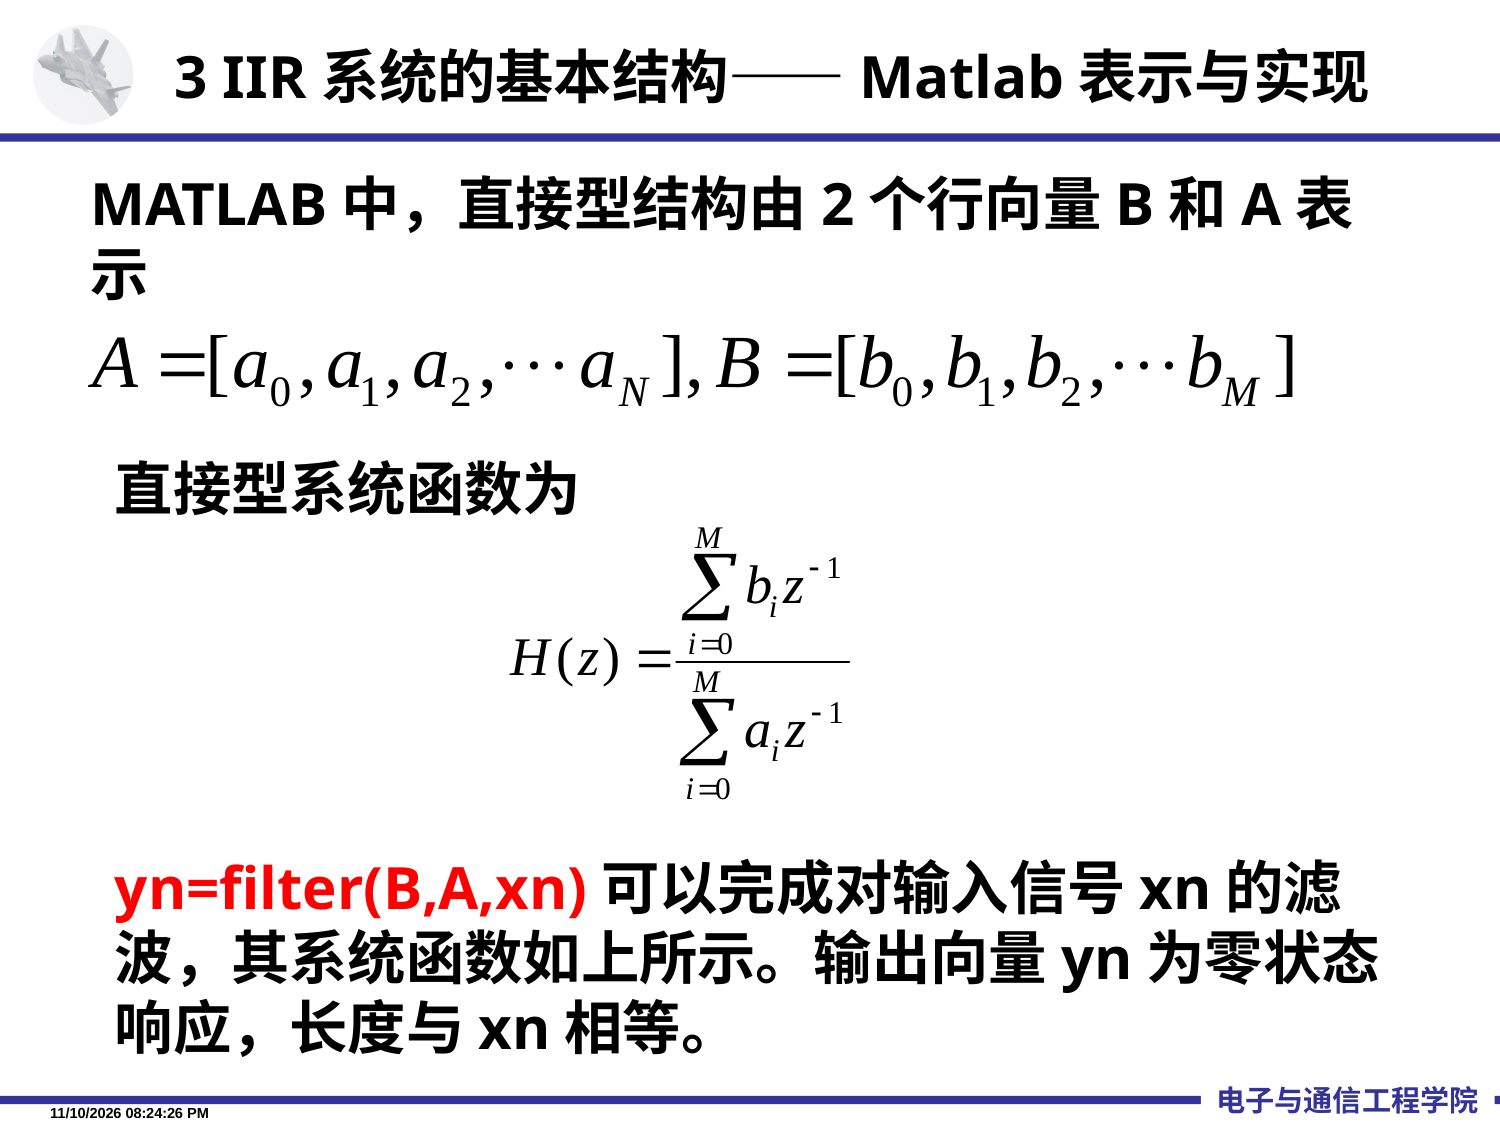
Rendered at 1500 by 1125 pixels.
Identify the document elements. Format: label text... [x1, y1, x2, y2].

text_box 3 IIR系统的基本结构——Matlab表示与实现 [159, 24, 1500, 125]
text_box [499, 512, 863, 812]
text_box 基本构成单元 [33, 24, 134, 125]
text_box yn=filter(B,A,xn)可以完成对输入信号xn的滤波，其系统函数如上所示。输出向量yn为零状态响应，长度与xn相等。 [99, 862, 1400, 1051]
text_box 直接型系统函数为 [99, 424, 1400, 550]
title MATLAB中，直接型结构由2个行向量B和A表示 [75, 174, 1375, 300]
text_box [74, 312, 1307, 426]
